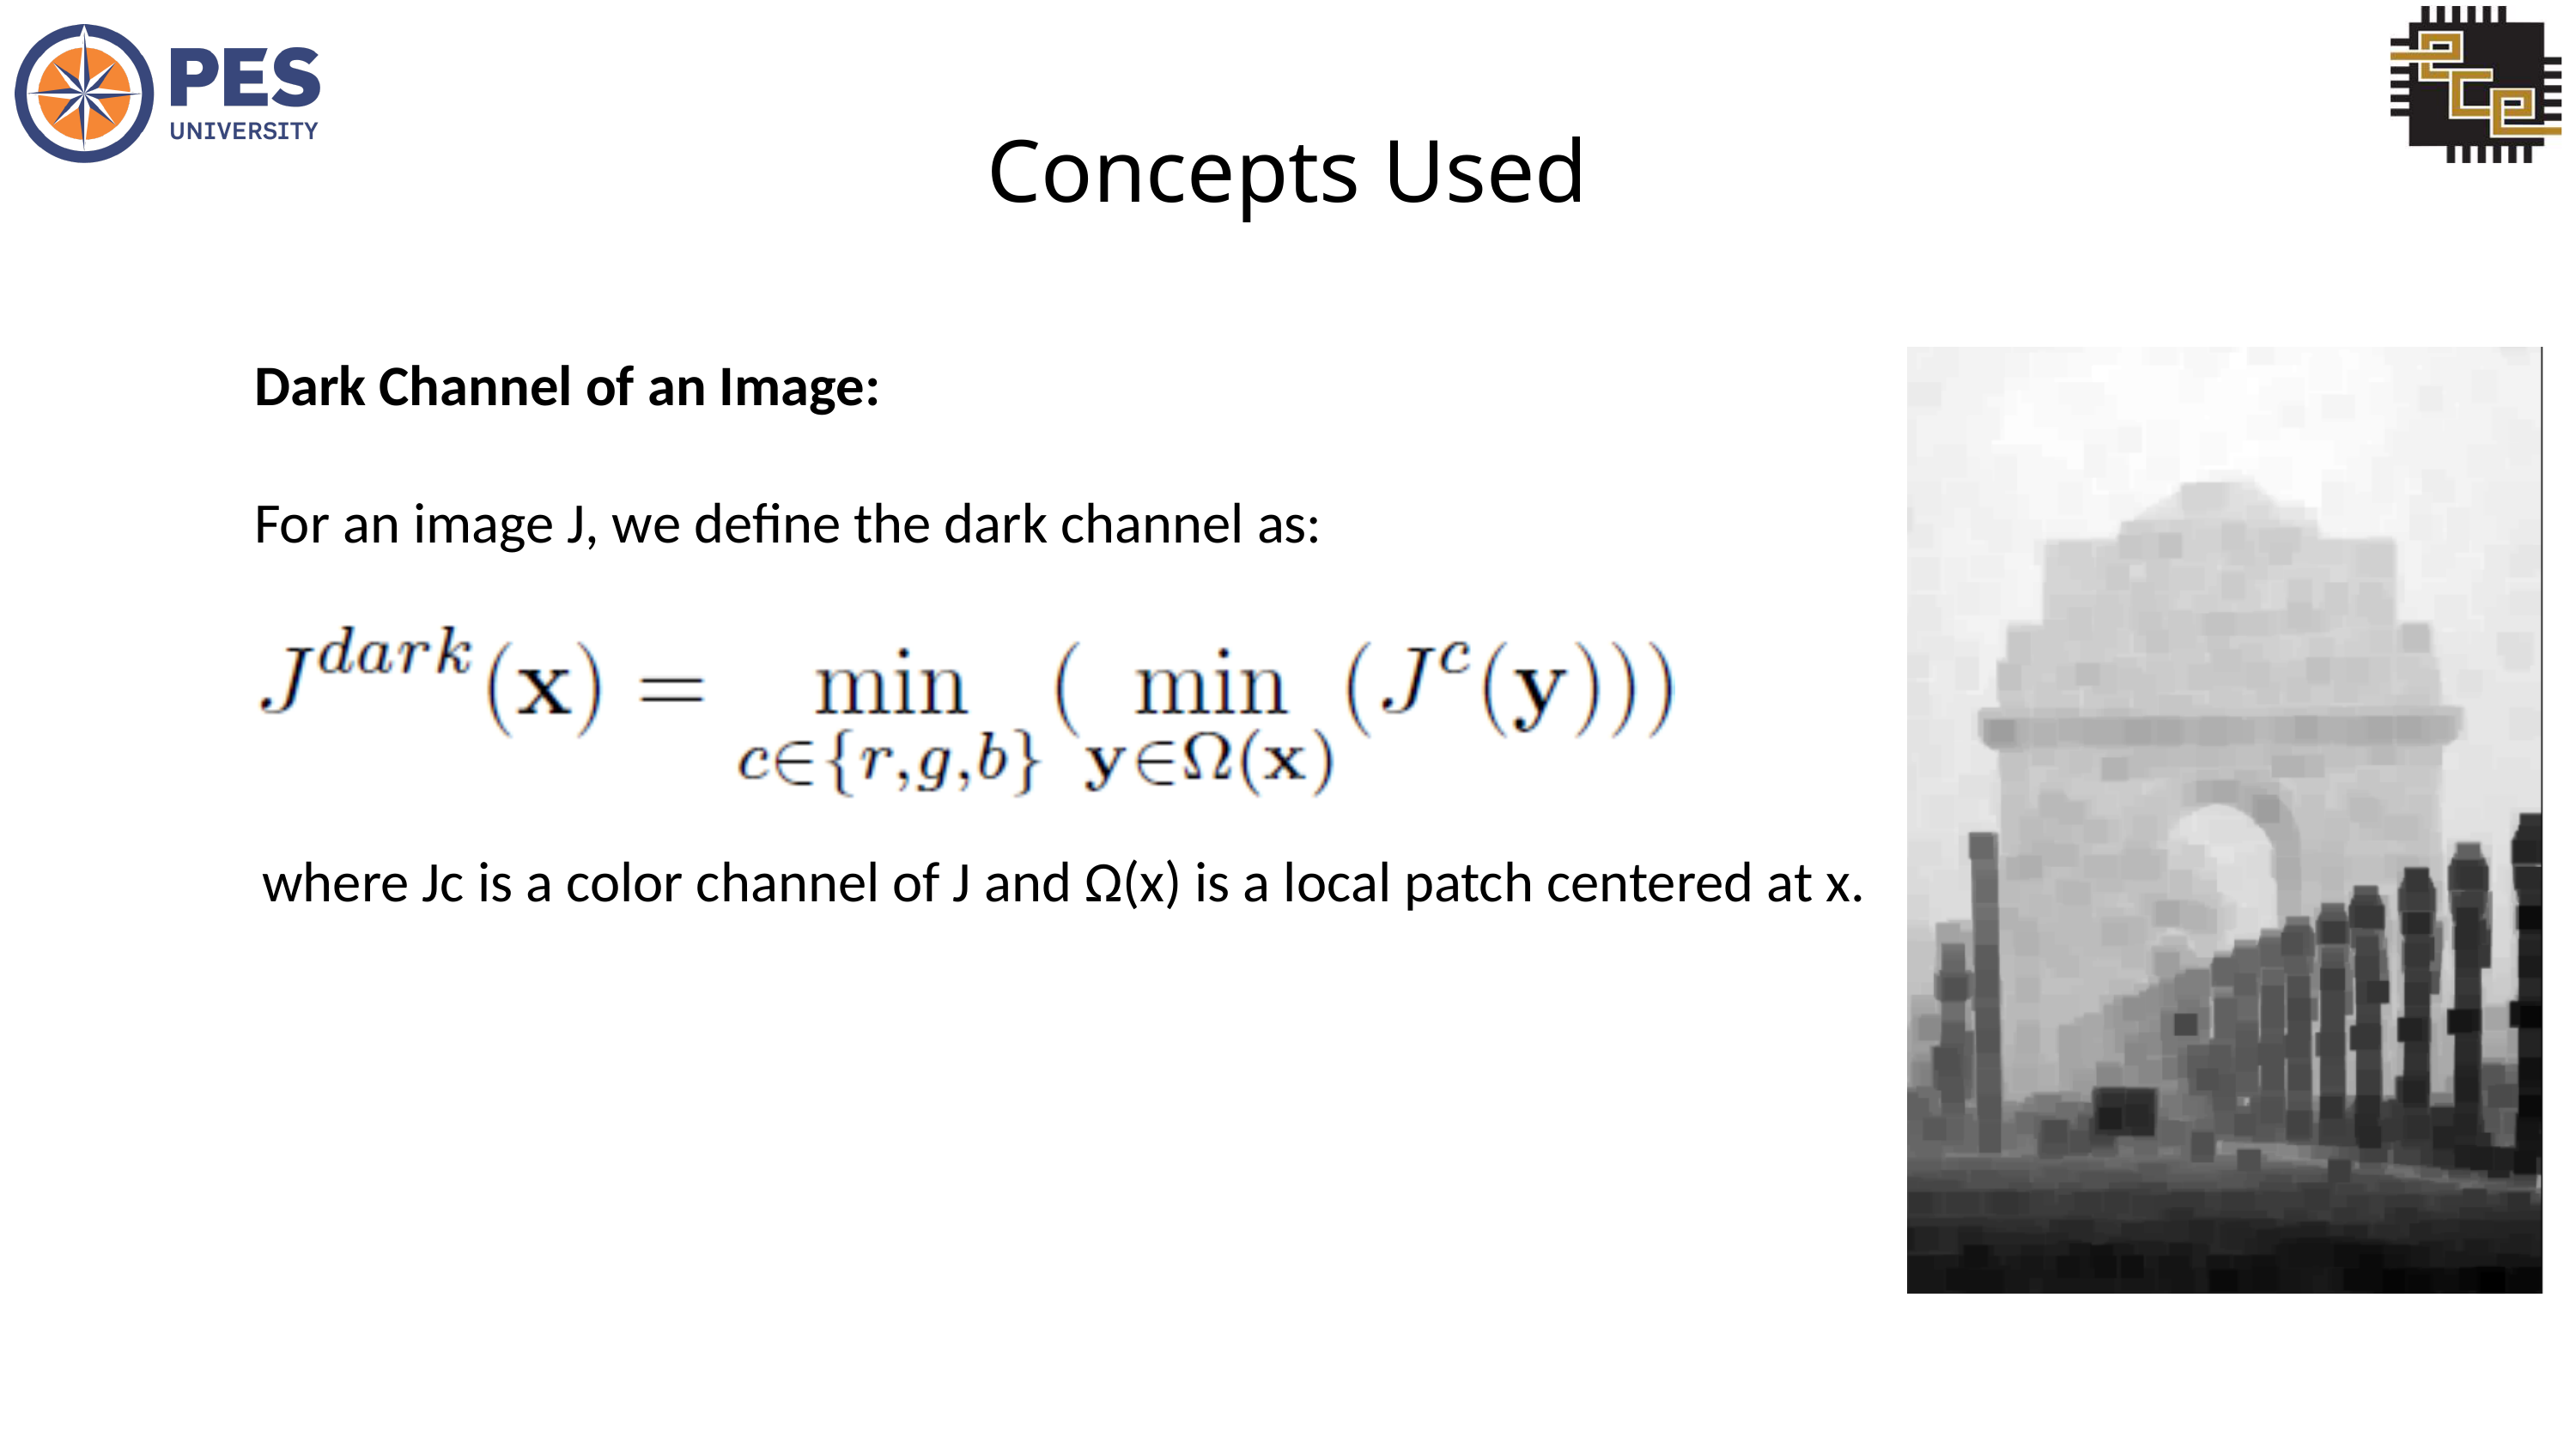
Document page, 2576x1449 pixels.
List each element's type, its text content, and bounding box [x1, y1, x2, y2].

picture [1906, 347, 2547, 1294]
text_box Concepts Used [643, 110, 1932, 227]
picture [2390, 5, 2562, 164]
text_box where Jc is a color channel of J and Ω(x) is a local patch centered at x. [249, 838, 1902, 920]
picture [15, 23, 320, 164]
picture [246, 578, 1676, 817]
text_box Dark Channel of an Image: For an image J, we define the dark channel as: [254, 349, 1903, 555]
